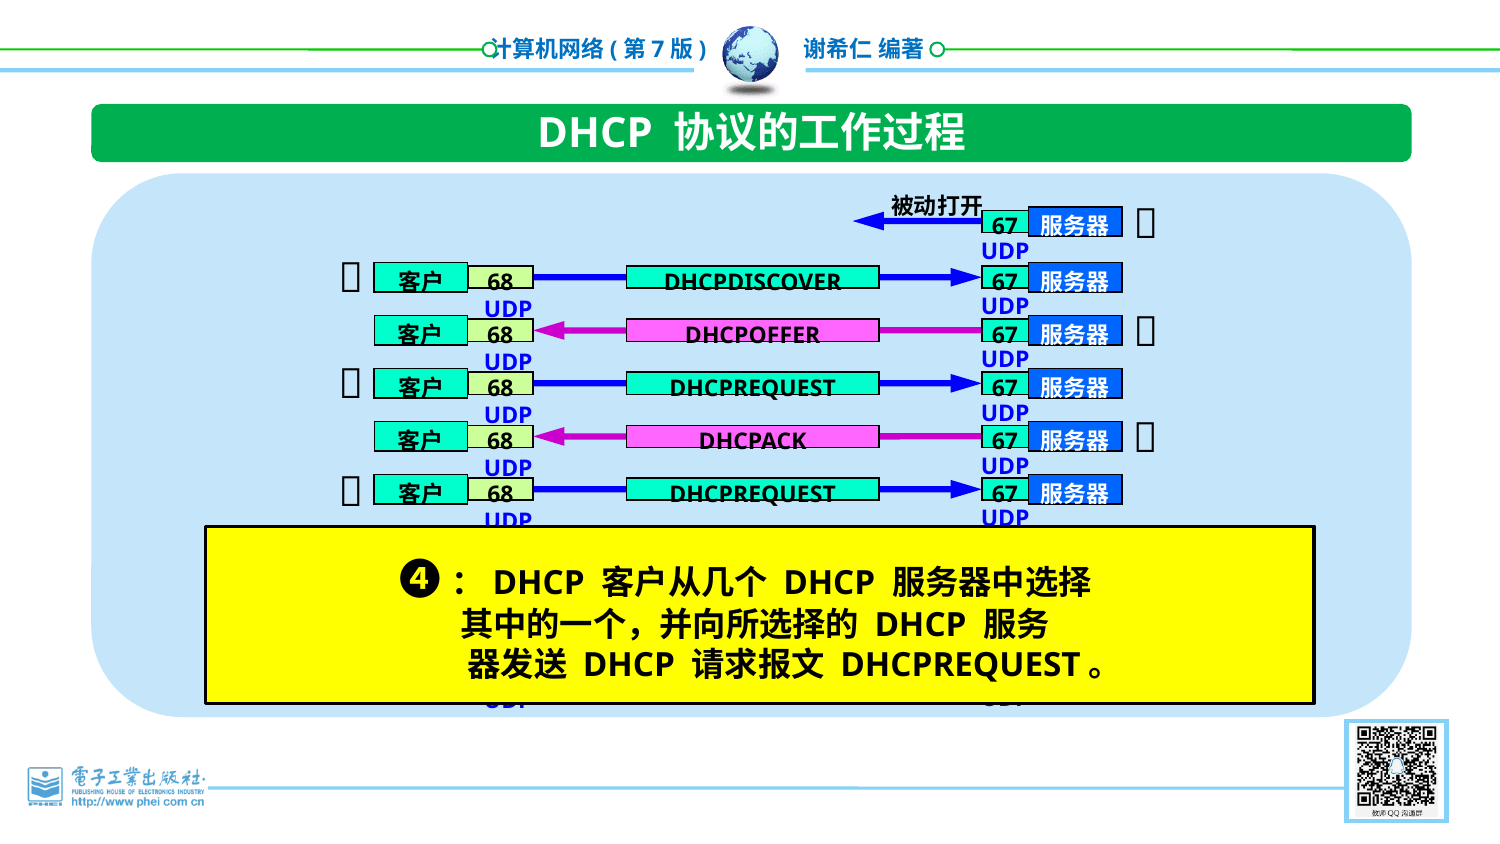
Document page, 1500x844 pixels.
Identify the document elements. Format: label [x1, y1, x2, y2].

text_box [91, 98, 1412, 164]
picture [720, 24, 780, 98]
picture [23, 764, 208, 809]
text_box [89, 171, 1414, 722]
picture [1355, 724, 1438, 817]
